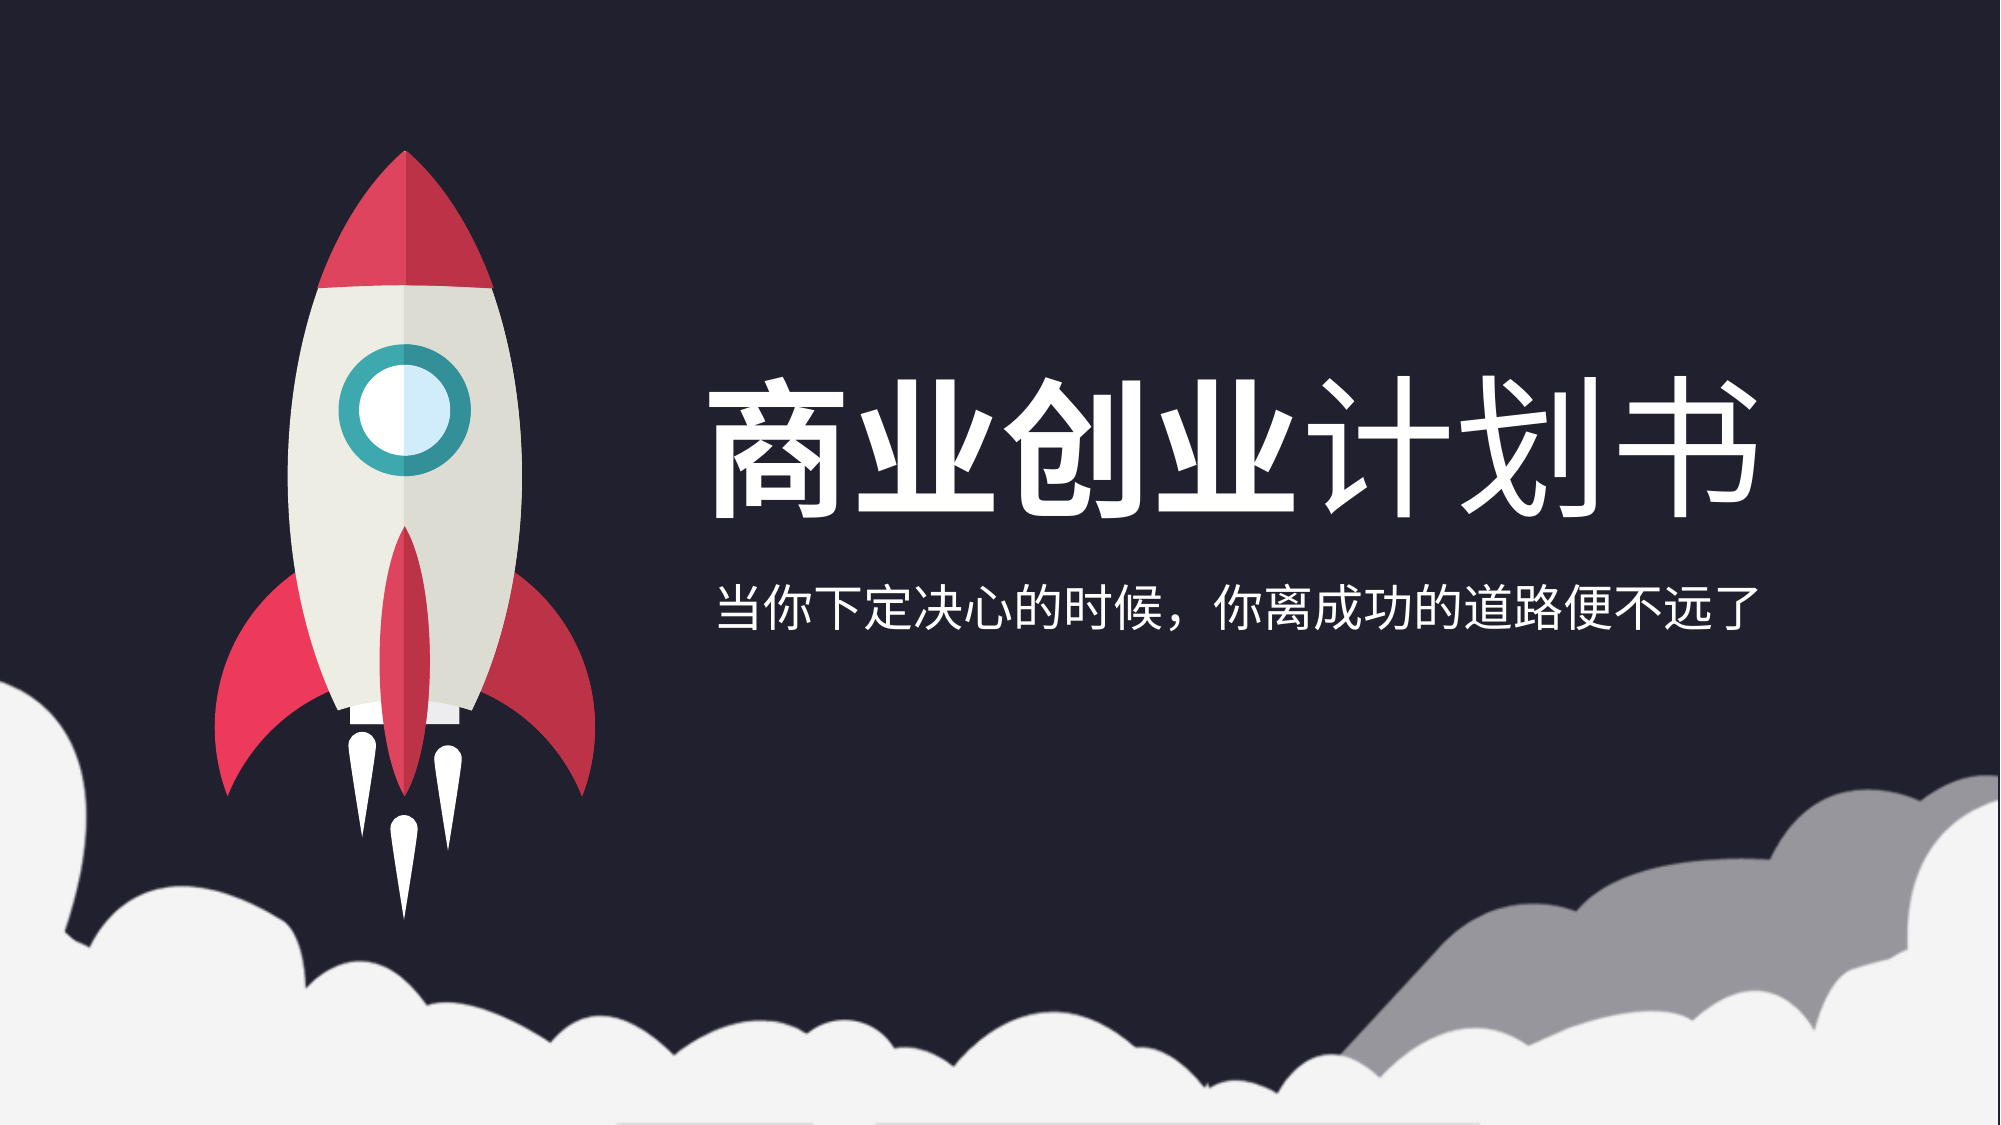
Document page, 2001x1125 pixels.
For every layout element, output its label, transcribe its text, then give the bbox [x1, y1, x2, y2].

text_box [214, 150, 595, 920]
picture [0, 611, 1998, 1125]
text_box 当你下定决心的时候，你离成功的道路便不远了 [698, 568, 1790, 611]
text_box 商业创业计划书 [686, 344, 1802, 545]
